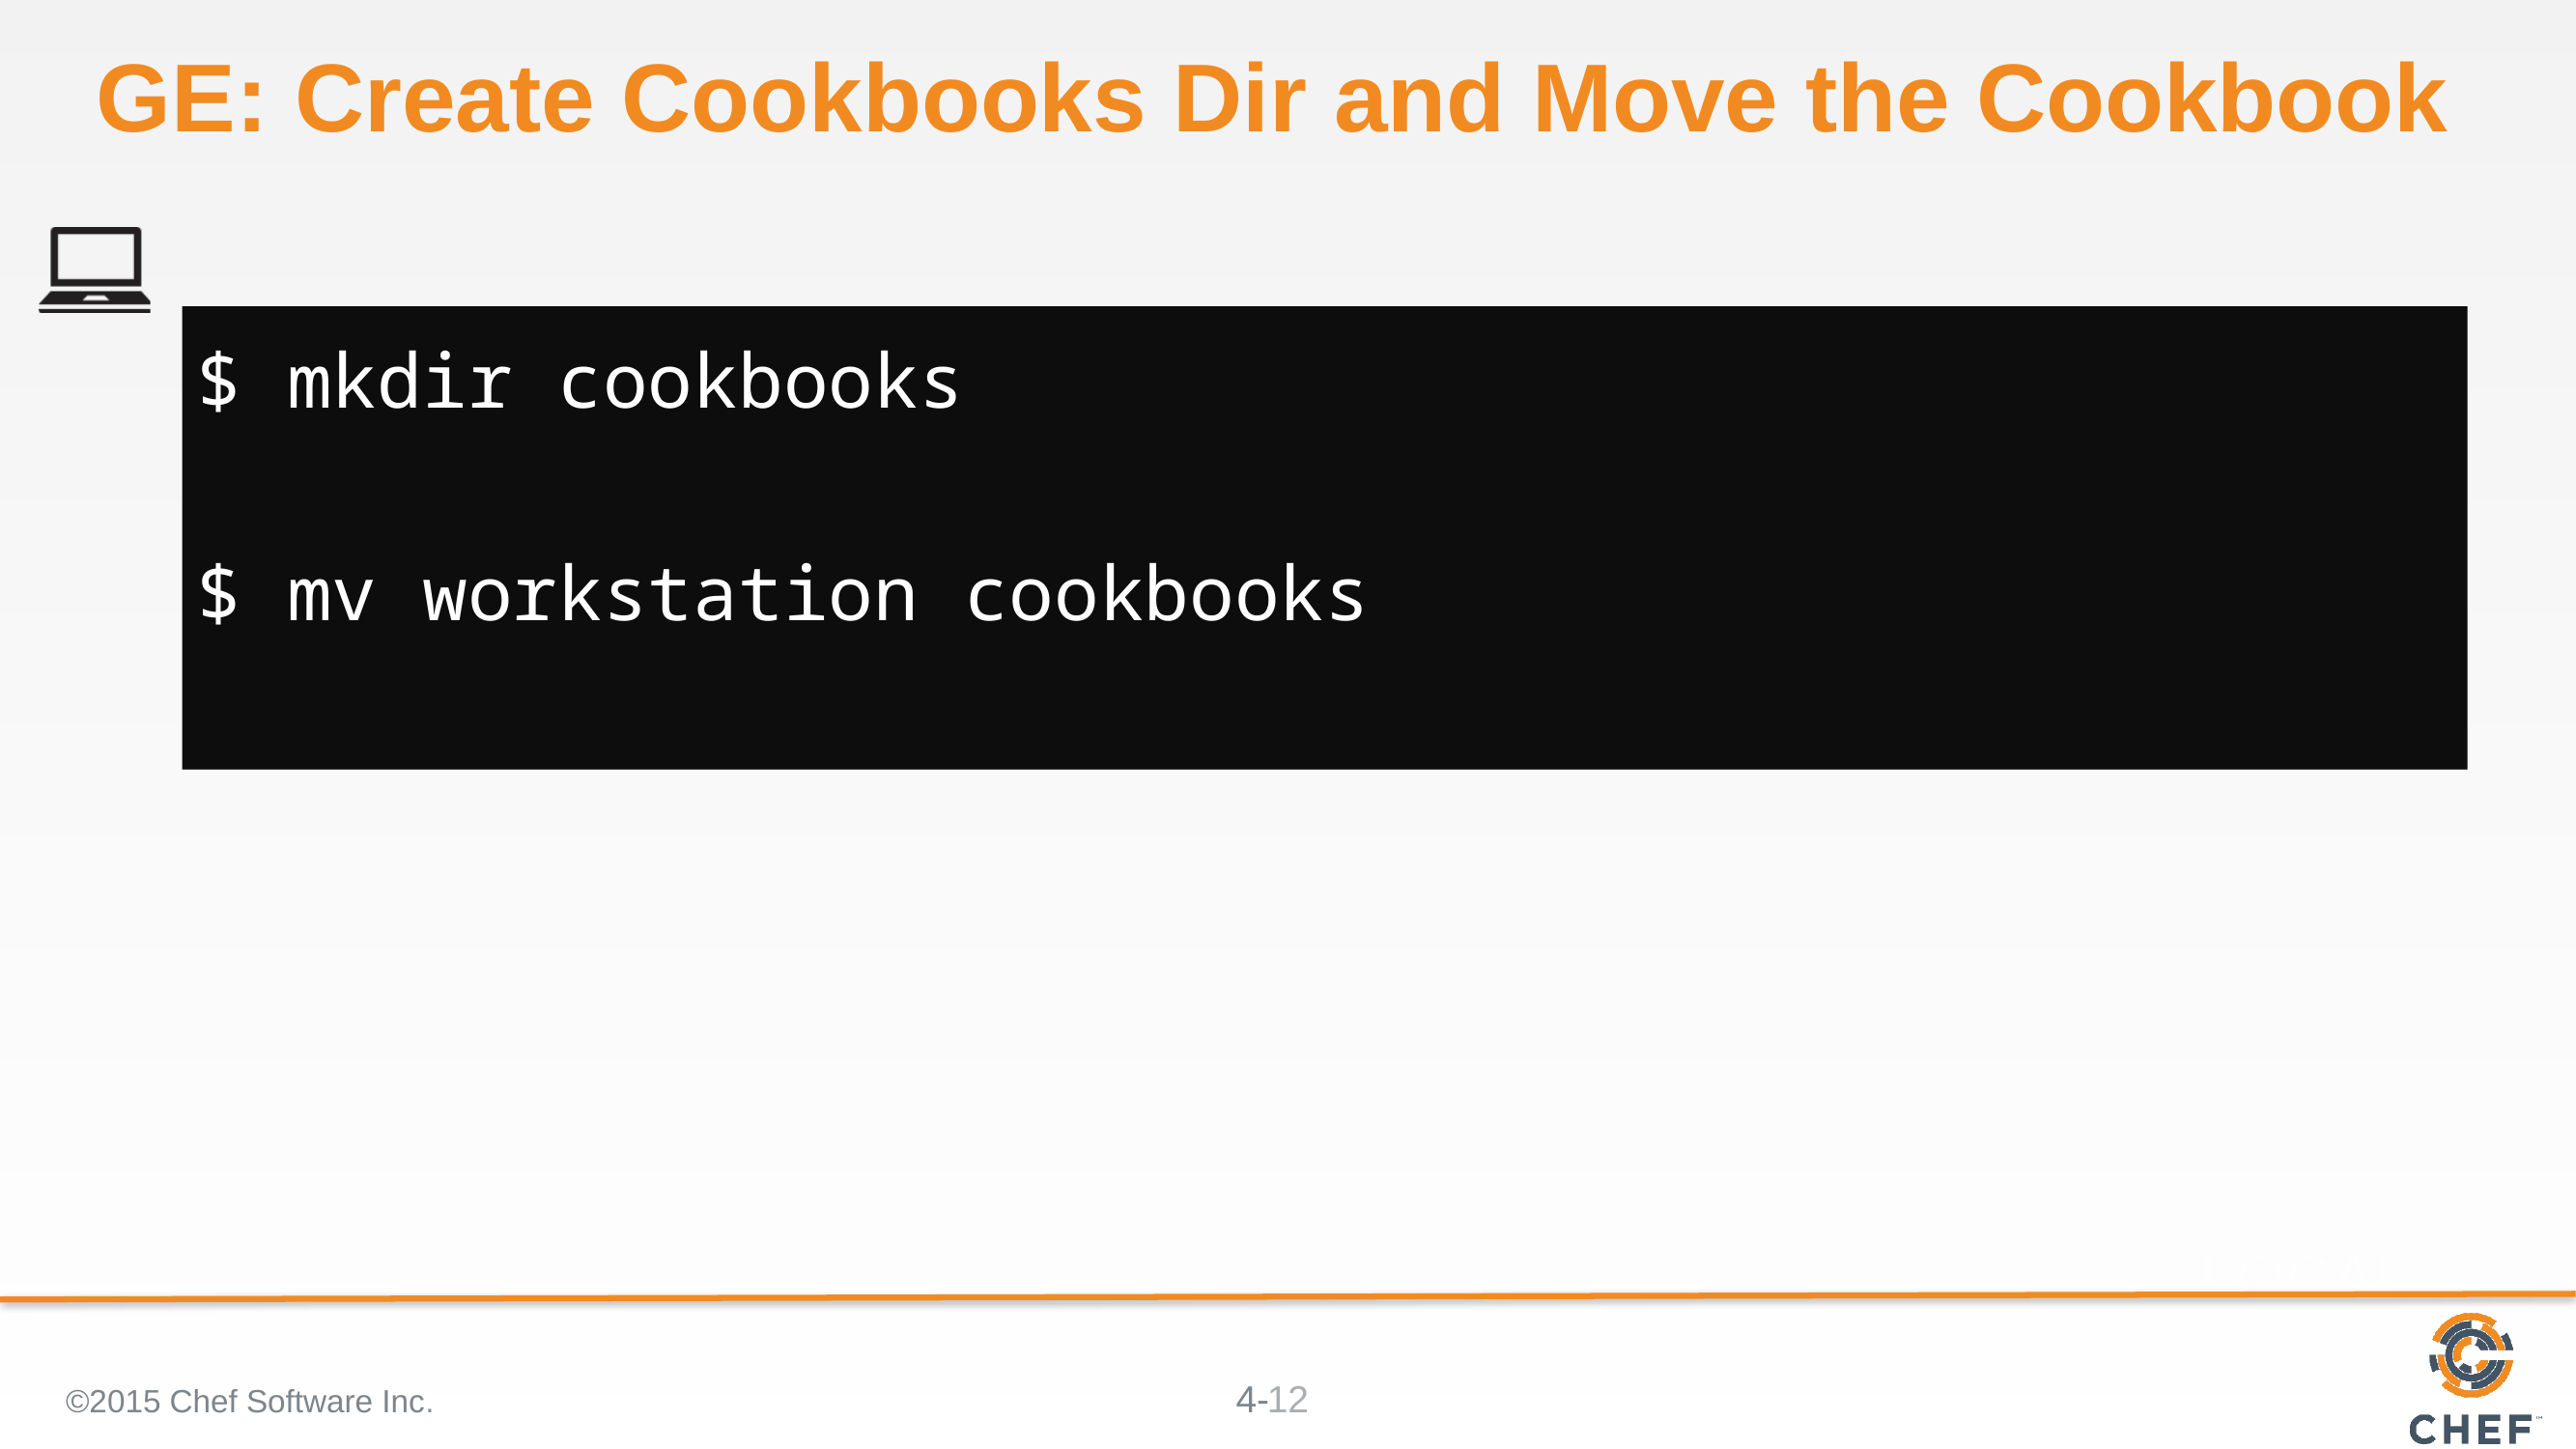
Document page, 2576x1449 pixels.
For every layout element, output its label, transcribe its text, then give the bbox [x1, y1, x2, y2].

title GE: Create Cookbooks Dir and Move the Cookbook [96, 48, 2554, 180]
footer ©2015 Chef Software Inc. [51, 1359, 952, 1440]
list $ mkdir cookbooks $ mv workstation cookbooks [182, 306, 2468, 770]
picture [2399, 1297, 2550, 1449]
slide_number 12 [998, 1359, 1578, 1437]
